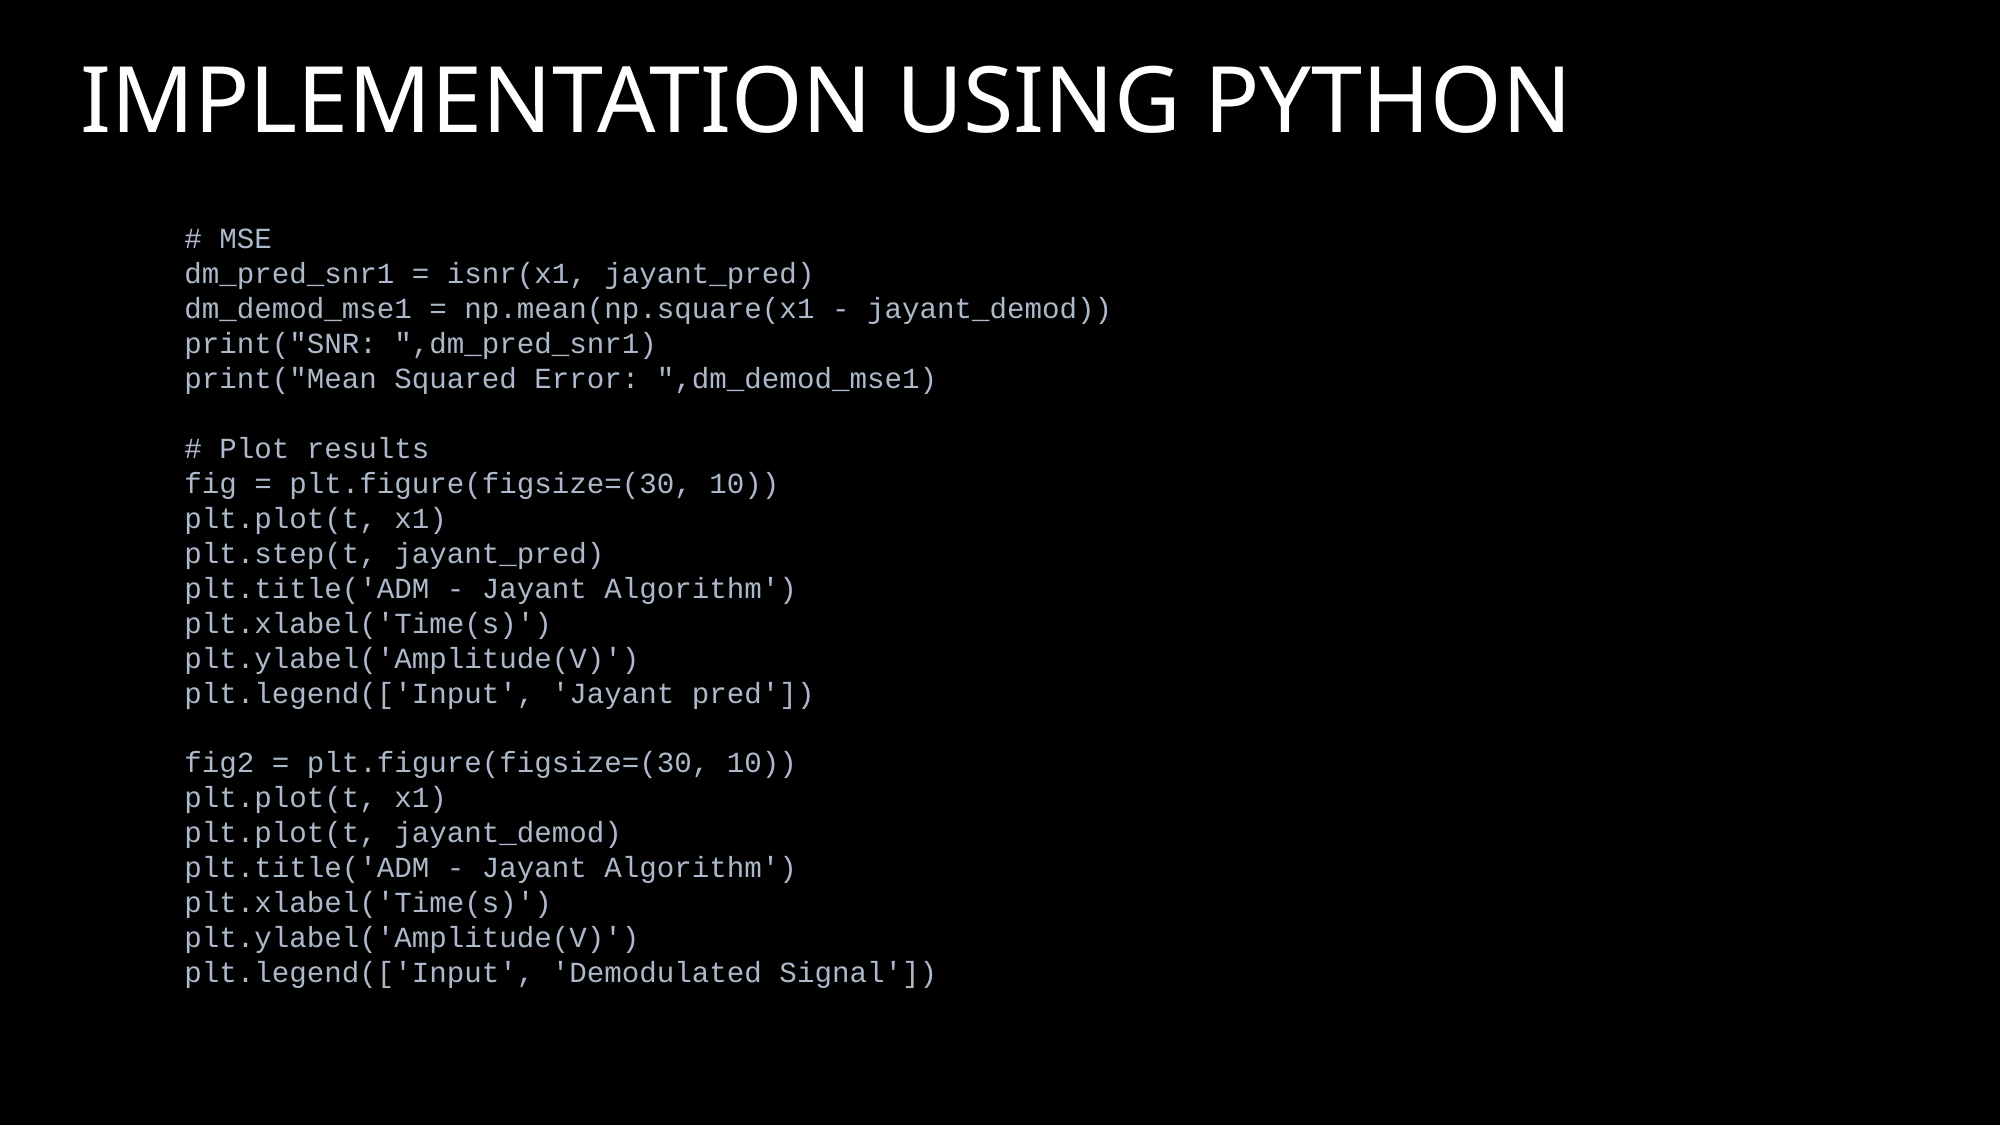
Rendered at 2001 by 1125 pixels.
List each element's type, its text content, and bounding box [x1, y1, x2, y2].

text_box # MSE dm_pred_snr1 = isnr(x1, jayant_pred) dm_demod_mse1 = np.mean(np.square(x1 - jayant_demod)) print("SNR: ",dm_pred_snr1) print("Mean Squared Error: ",dm_demod_mse1) # Plot results fig = plt.figure(figsize=(30, 10)) plt.plot(t, x1) plt.step(t, jayant_pred) plt.title('ADM - Jayant Algorithm') plt.xlabel('Time(s)') plt.ylabel('Amplitude(V)') plt.legend(['Input', 'Jayant pred']) fig2 = plt.figure(figsize=(30, 10)) plt.plot(t, x1) plt.plot(t, jayant_demod) plt.title('ADM - Jayant Algorithm') plt.xlabel('Time(s)') plt.ylabel('Amplitude(V)') plt.legend(['Input', 'Demodulated Signal']) [169, 212, 1170, 996]
title IMPLEMENTATION USING PYTHON [65, 0, 1791, 213]
